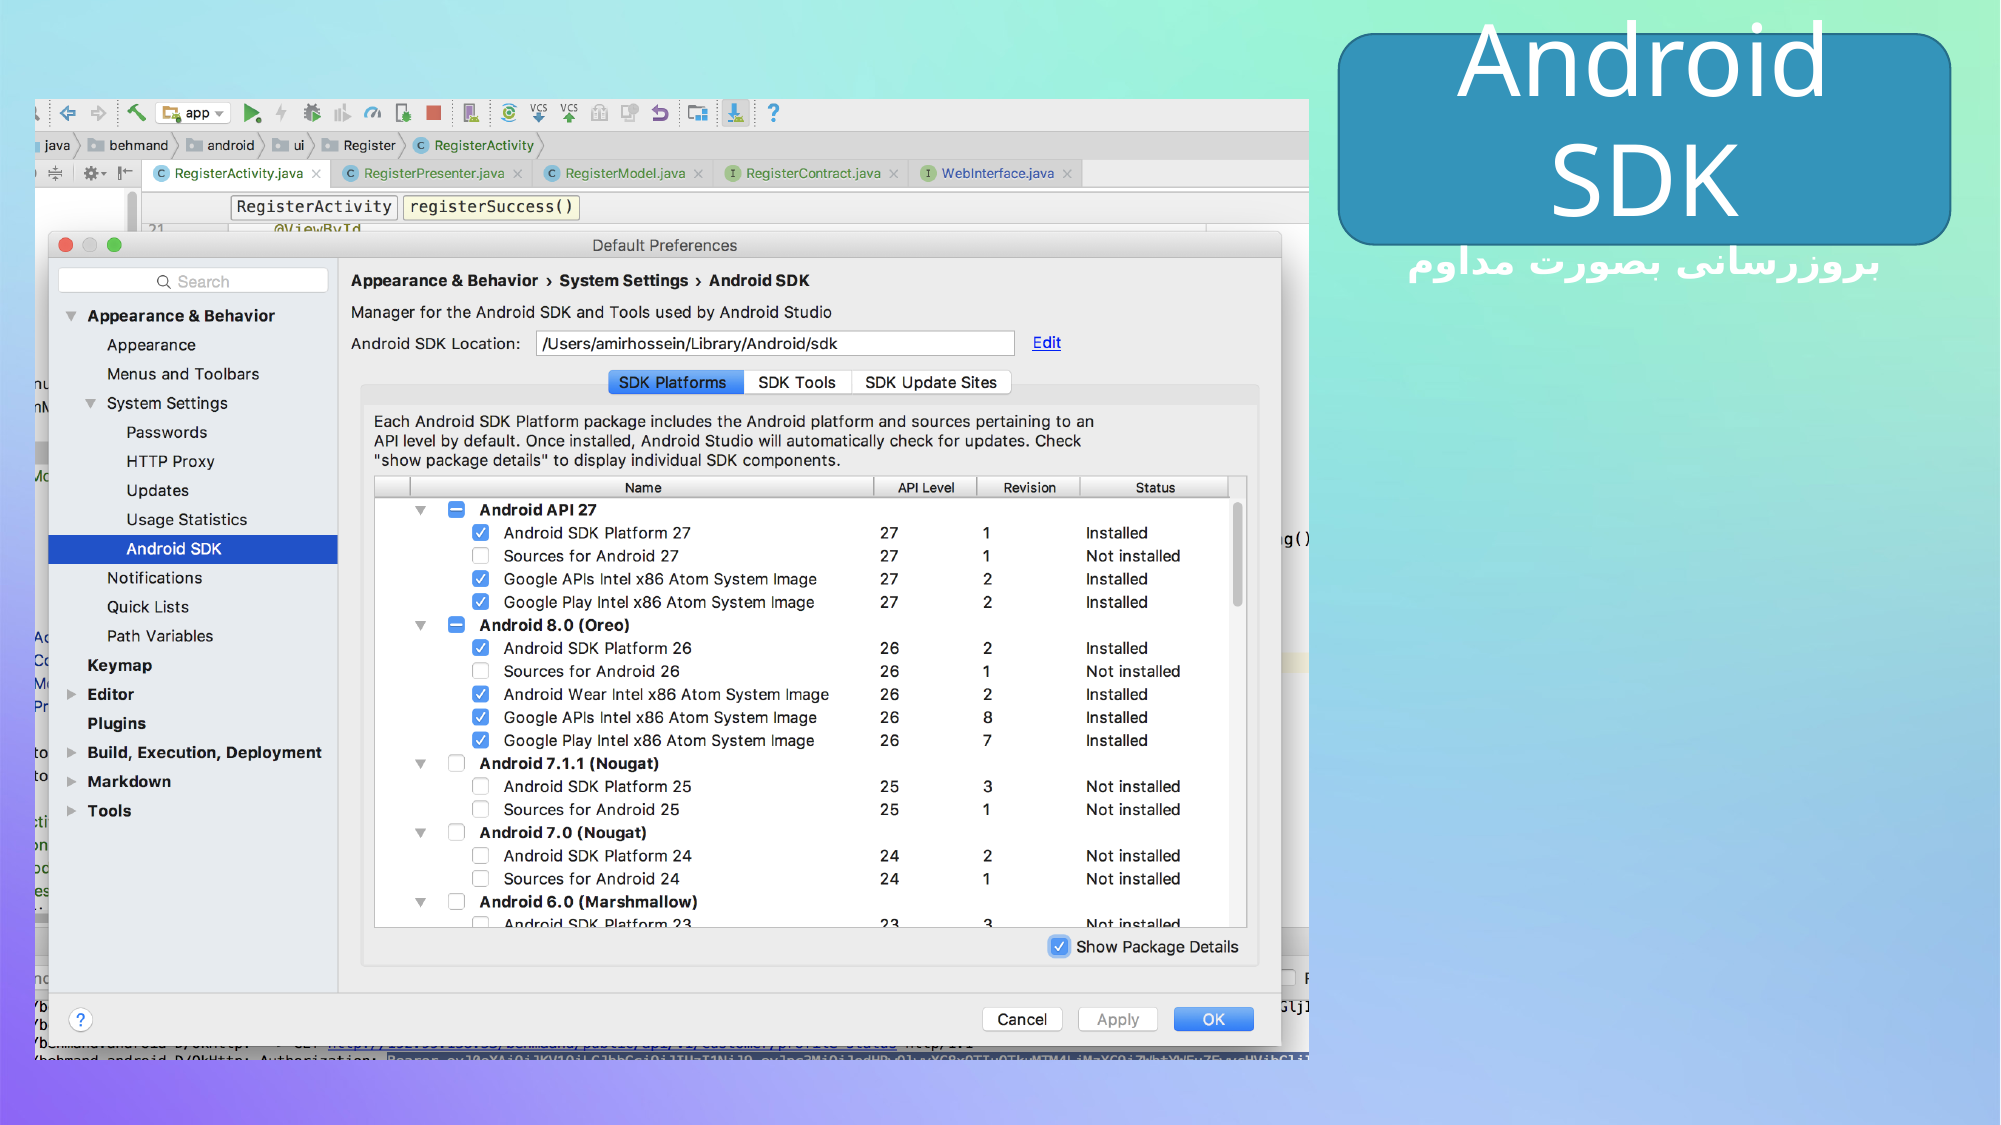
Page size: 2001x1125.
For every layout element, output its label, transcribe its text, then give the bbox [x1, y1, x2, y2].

picture [0, 0, 2001, 1125]
text_box Android SDK بروزرسانی بصورت مداوم [1337, 33, 1952, 246]
